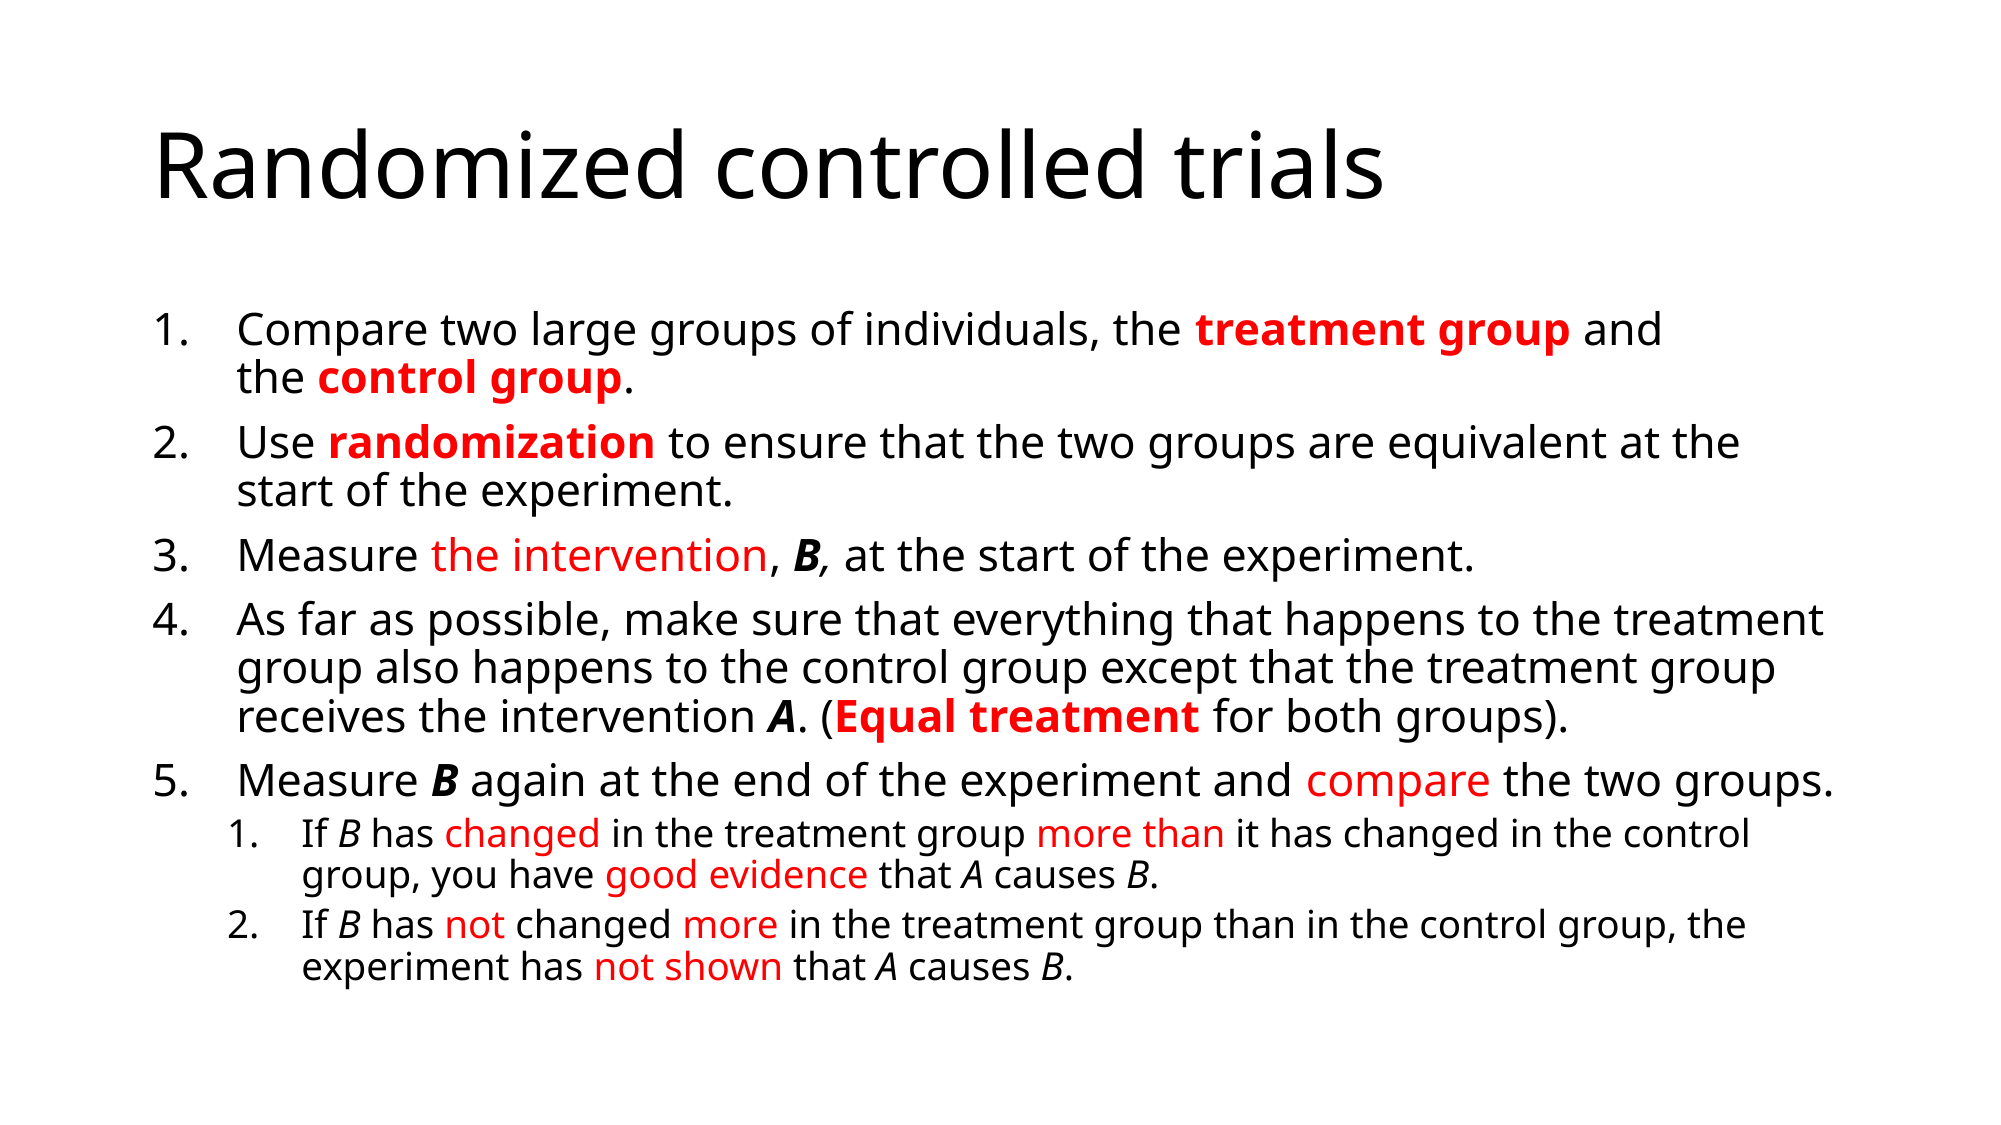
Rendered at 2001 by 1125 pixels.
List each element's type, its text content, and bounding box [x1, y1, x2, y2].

list Compare two large groups of individuals, the treatment group and the control group. Use randomization to ensure that the two groups are equivalent at the start of the experiment. Measure the intervention, B, at the start of the experiment. As far as possible, make sure that everything that happens to the treatment group also happens to the control group except that the treatment group receives the intervention A. (Equal treatment for both groups). Measure B again at the end of the experiment and compare the two groups. If B has changed in the treatment group more than it has changed in the control group, you have good evidence that A causes B. If B has not changed more in the treatment group than in the control group, the experiment has not shown that A causes B. [137, 299, 1863, 1014]
title Randomized controlled trials [137, 59, 1863, 278]
